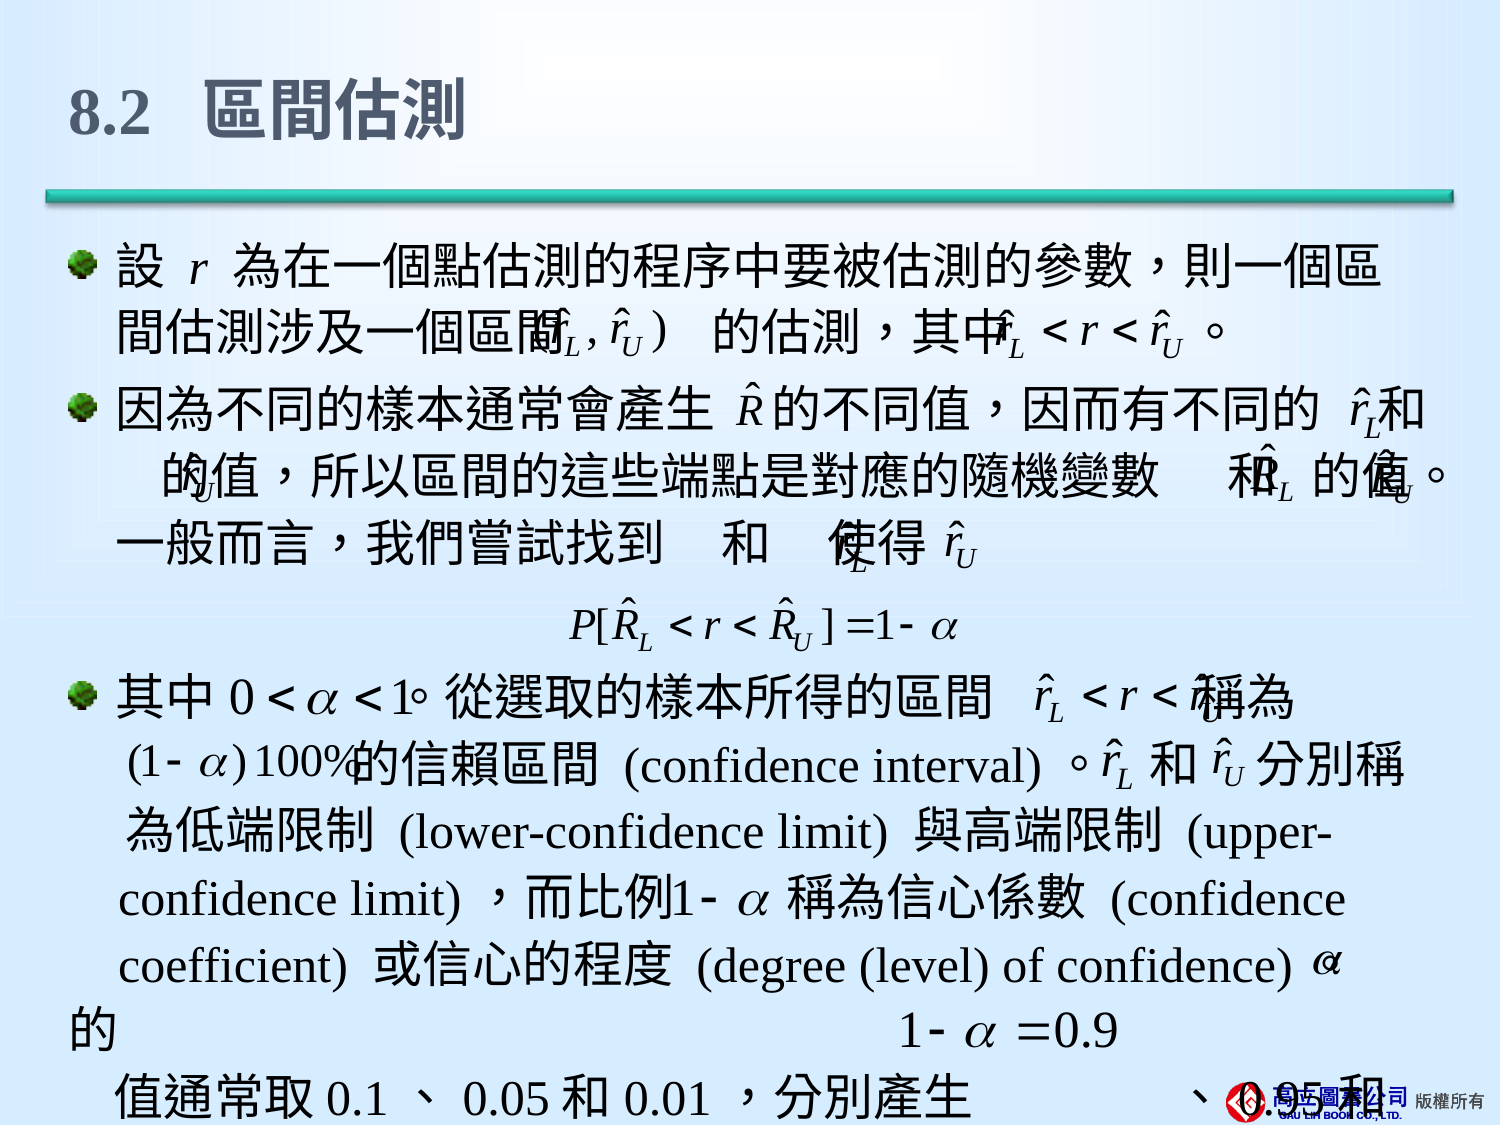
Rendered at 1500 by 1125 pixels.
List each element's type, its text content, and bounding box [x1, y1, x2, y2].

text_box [935, 510, 991, 582]
picture [68, 393, 97, 422]
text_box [727, 370, 775, 445]
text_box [1025, 664, 1235, 736]
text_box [1304, 940, 1353, 988]
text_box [985, 299, 1195, 372]
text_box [120, 731, 373, 798]
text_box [894, 1001, 1127, 1062]
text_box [525, 297, 676, 370]
picture [68, 250, 97, 279]
picture [1226, 1076, 1500, 1125]
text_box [1360, 438, 1423, 516]
list 設 r 為在一個點估測的程序中要被估測的參數，則一個區間估測涉及一個區間 的估測，其中 。 因為不同的樣本通常會產生 的不同值，因而有不同的 和 的值，所以區間的這些端點是對應的隨機變數 和 的值。一般而言，我們嘗試找到 和 使得 其中 。從選取的樣本所得的區間 稱為 的信賴區間 (confidence interval)。 和 分別稱 為低端限制 (lower-confidence limit) 與高端限制 (upper- confidence limit)，而比例 稱為信心係數 (confidence coefficient) 或信心的程度 (degree (level) of confidence)。 的 值通常取0.1、0.05和0.01，分別產生 、0.95和0.99。 [53, 219, 1447, 1083]
picture [68, 681, 97, 710]
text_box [560, 585, 969, 664]
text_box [667, 869, 782, 929]
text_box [1203, 727, 1259, 799]
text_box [1340, 376, 1394, 448]
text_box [1241, 432, 1303, 510]
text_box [221, 668, 422, 729]
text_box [173, 444, 228, 516]
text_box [1092, 727, 1146, 799]
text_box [826, 510, 881, 582]
picture [37, 184, 1462, 216]
title 8.2 區間估測 [53, 42, 1447, 173]
